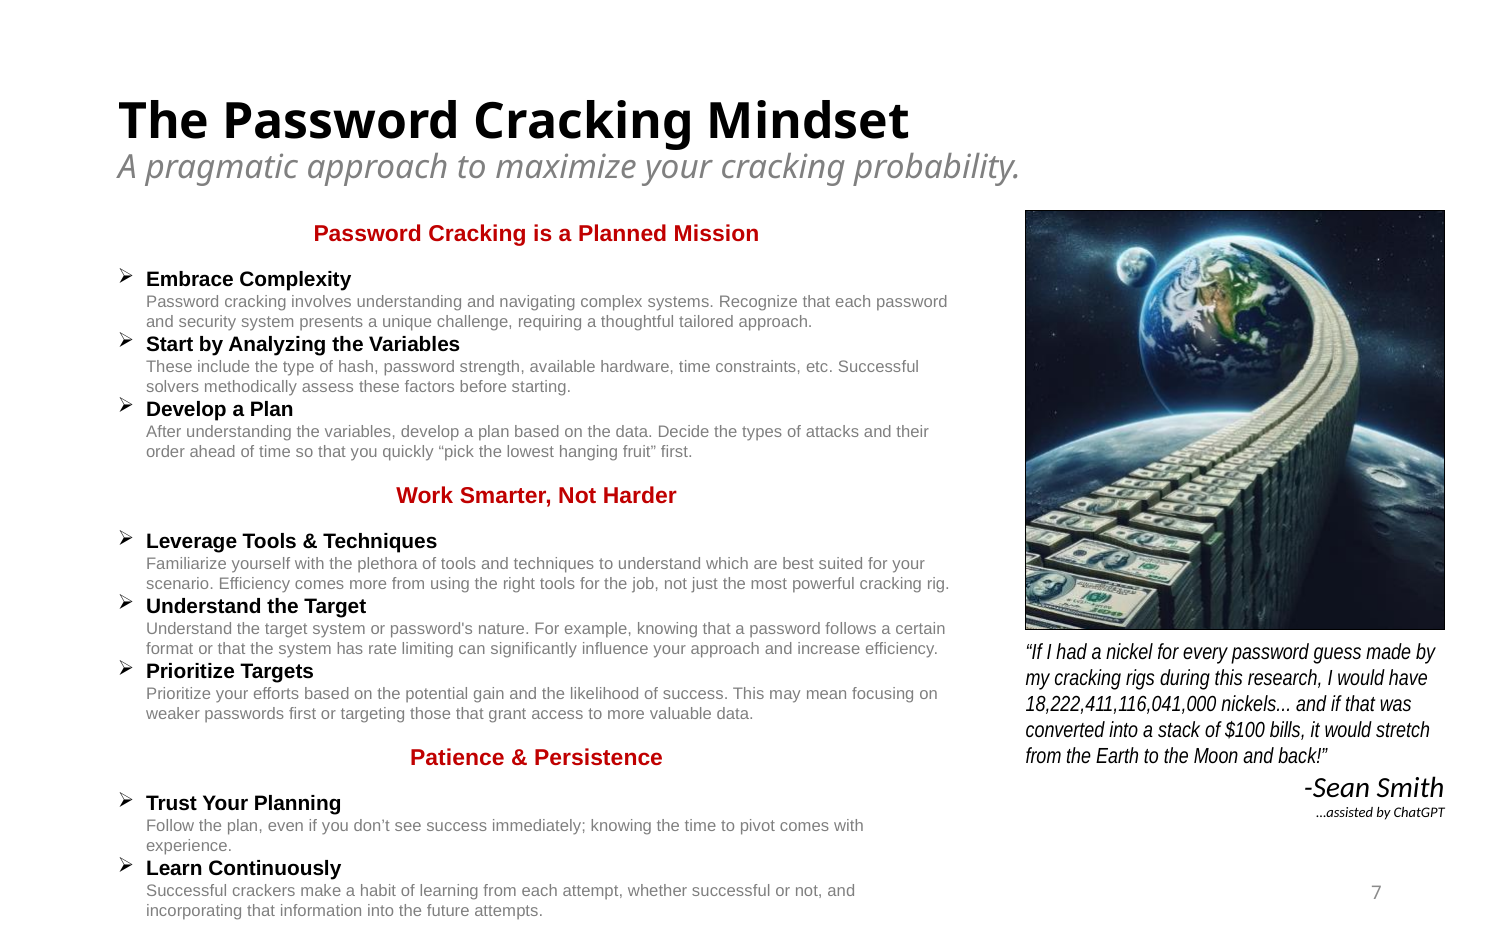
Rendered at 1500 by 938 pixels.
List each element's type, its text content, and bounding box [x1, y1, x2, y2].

slide_number 7 [1059, 868, 1397, 919]
text_box Password Cracking is a Planned Mission Embrace Complexity Password cracking involves understanding and navigating complex systems. Recognize that each password and security system presents a unique challenge, requiring a thoughtful tailored approach. Start by Analyzing the Variables These include the type of hash, password strength, available hardware, time constraints, etc. Successful solvers methodically assess these factors before starting. Develop a Plan After understanding the variables, develop a plan based on the data. Decide the types of attacks and their order ahead of time so that you quickly “pick the lowest hanging fruit” first. Work Smarter, Not Harder Leverage Tools & Techniques Familiarize yourself with the plethora of tools and techniques to understand which are best suited for your scenario. Efficiency comes more from using the right tools for the job, not just the most powerful cracking rig. Understand the Target Understand the target system or password's nature. For example, knowing that a password follows a certain format or that the system has rate limiting can significantly influence your approach and increase efficiency. Prioritize Targets Prioritize your efforts based on the potential gain and the likelihood of success. This may mean focusing on weaker passwords first or targeting those that grant access to more valuable data. Patience & Persistence Trust Your Planning Follow the plan, even if you don’t see success immediately; knowing the time to pivot comes with experience. Learn Continuously Successful crackers make a habit of learning from each attempt, whether successful or not, and incorporating that information into the future attempts. [103, 210, 971, 927]
title The Password Cracking Mindset A pragmatic approach to maximize your cracking probability. [103, 49, 1397, 232]
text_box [1025, 210, 1445, 831]
